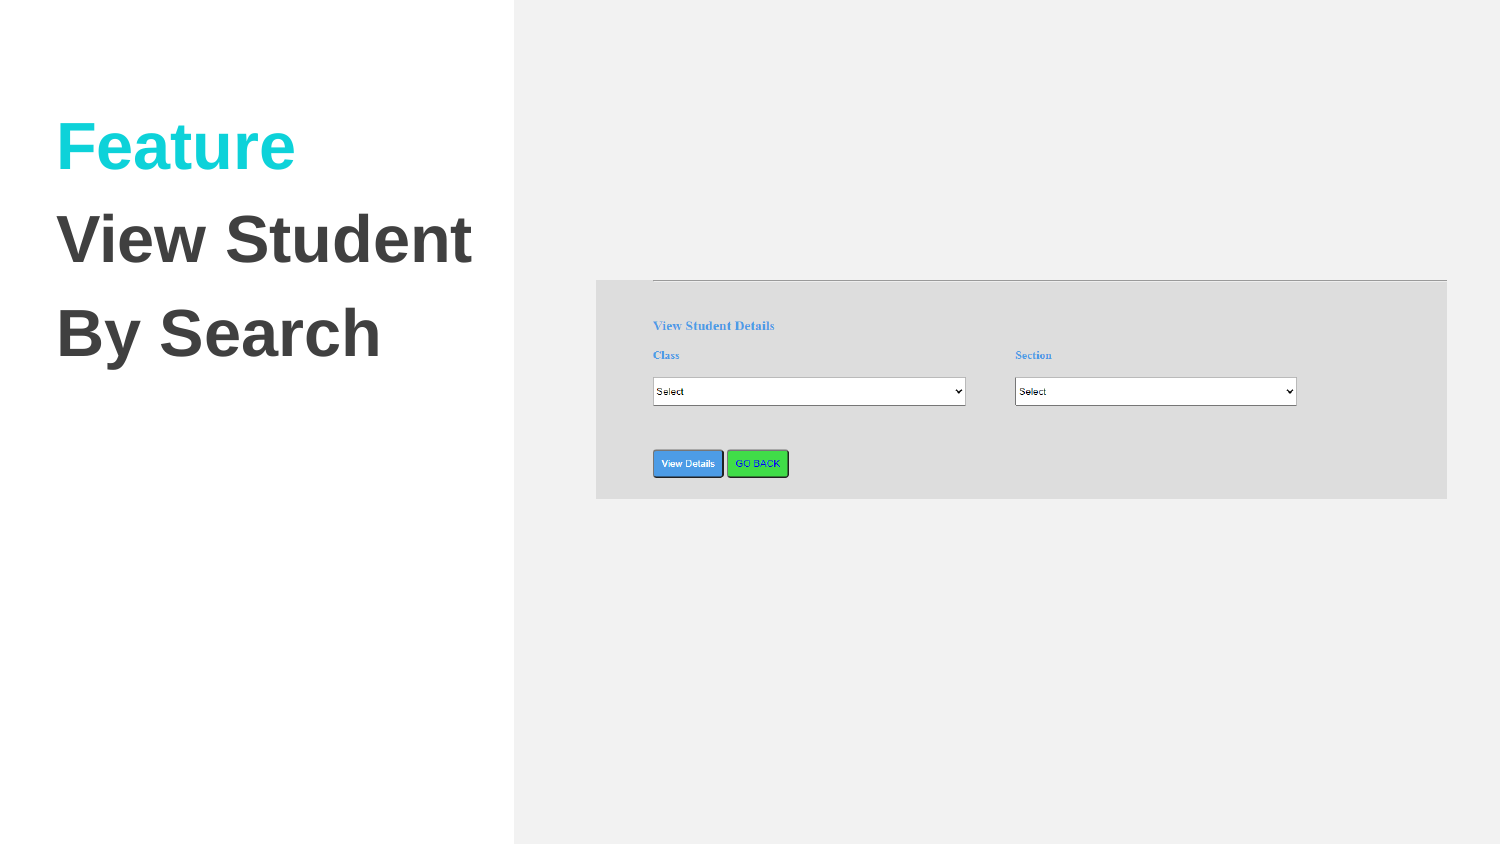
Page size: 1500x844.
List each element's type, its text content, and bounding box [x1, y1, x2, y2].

text_box Feature View Student By Search [41, 76, 496, 396]
picture [513, 0, 1500, 844]
